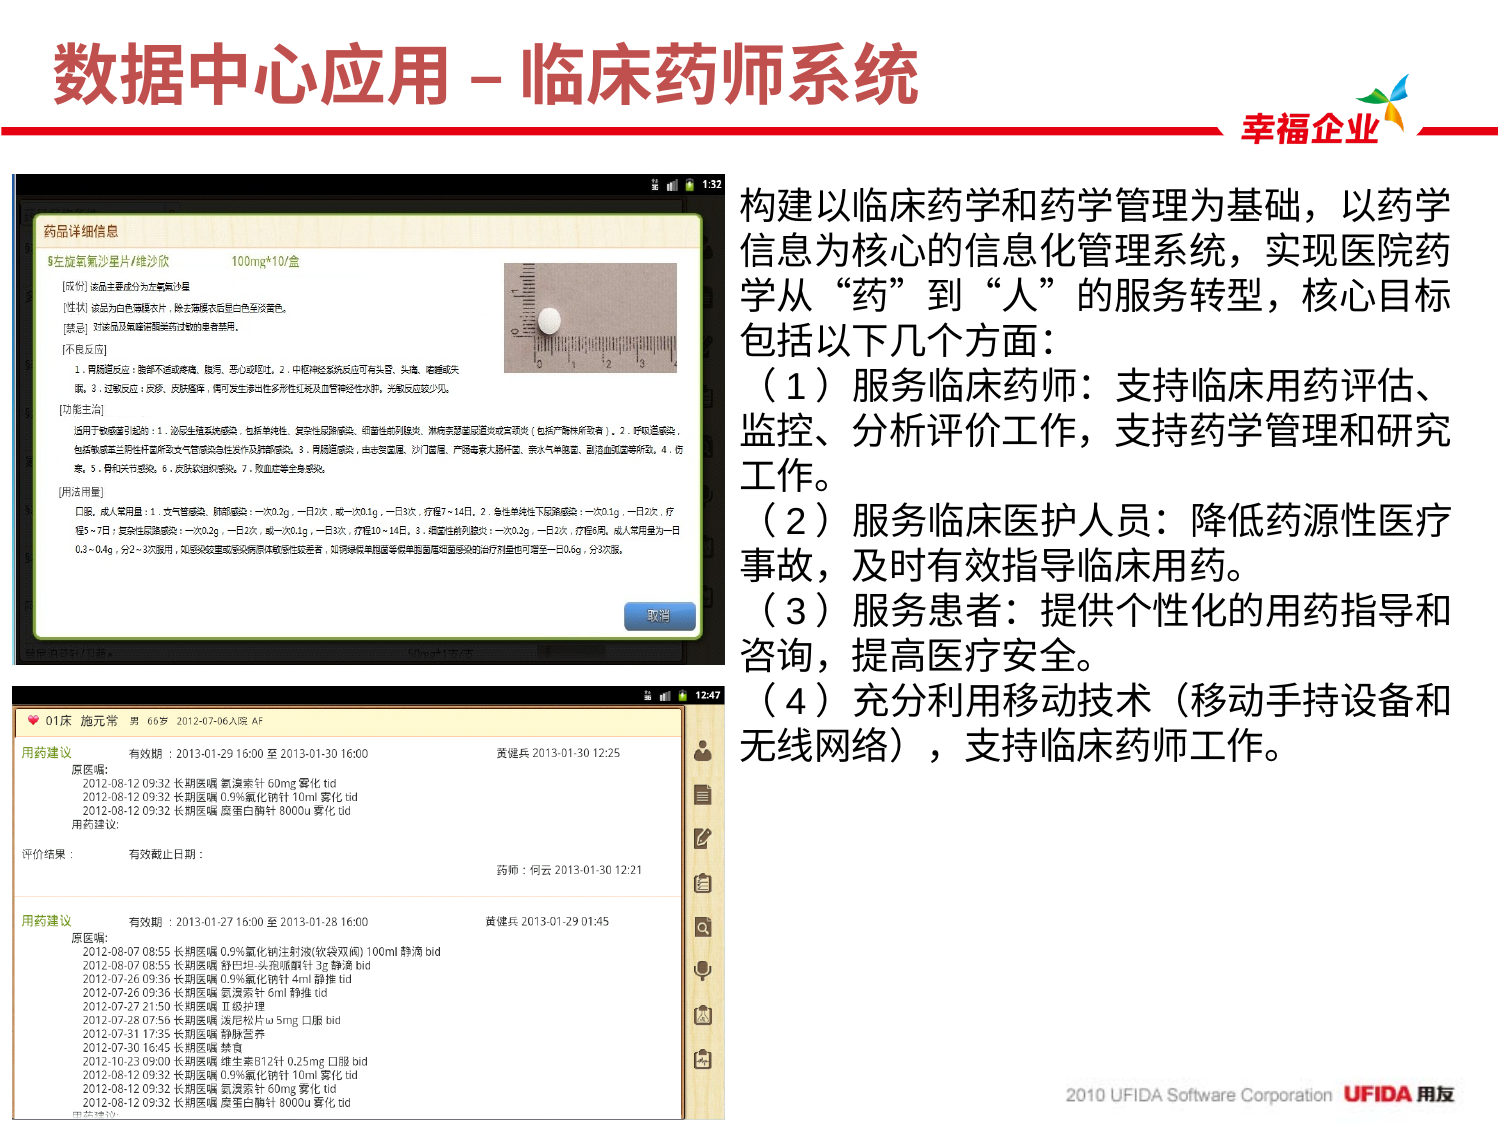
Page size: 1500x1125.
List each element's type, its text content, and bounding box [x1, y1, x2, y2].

title 数据中心应用 – 临床药师系统 [37, 24, 1500, 122]
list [12, 686, 726, 1121]
picture [1228, 122, 1417, 150]
text_box 构建以临床药学和药学管理为基础，以药学信息为核心的信息化管理系统，实现医院药学从“药”到“人”的服务转型，核心目标包括以下几个方面： （1）服务临床药师：支持临床用药评估、监控、分析评价工作，支持药学管理和研究工作。 （2）服务临床医护人员：降低药源性医疗事故，及时有效指导临床用药。 （3）服务患者：提供个性化的用药指导和咨询，提高医疗安全。 （4）充分利用移动技术（移动手持设备和无线网络），支持临床药师工作。 [724, 174, 1475, 775]
picture [1025, 1062, 1500, 1125]
picture [12, 174, 726, 667]
